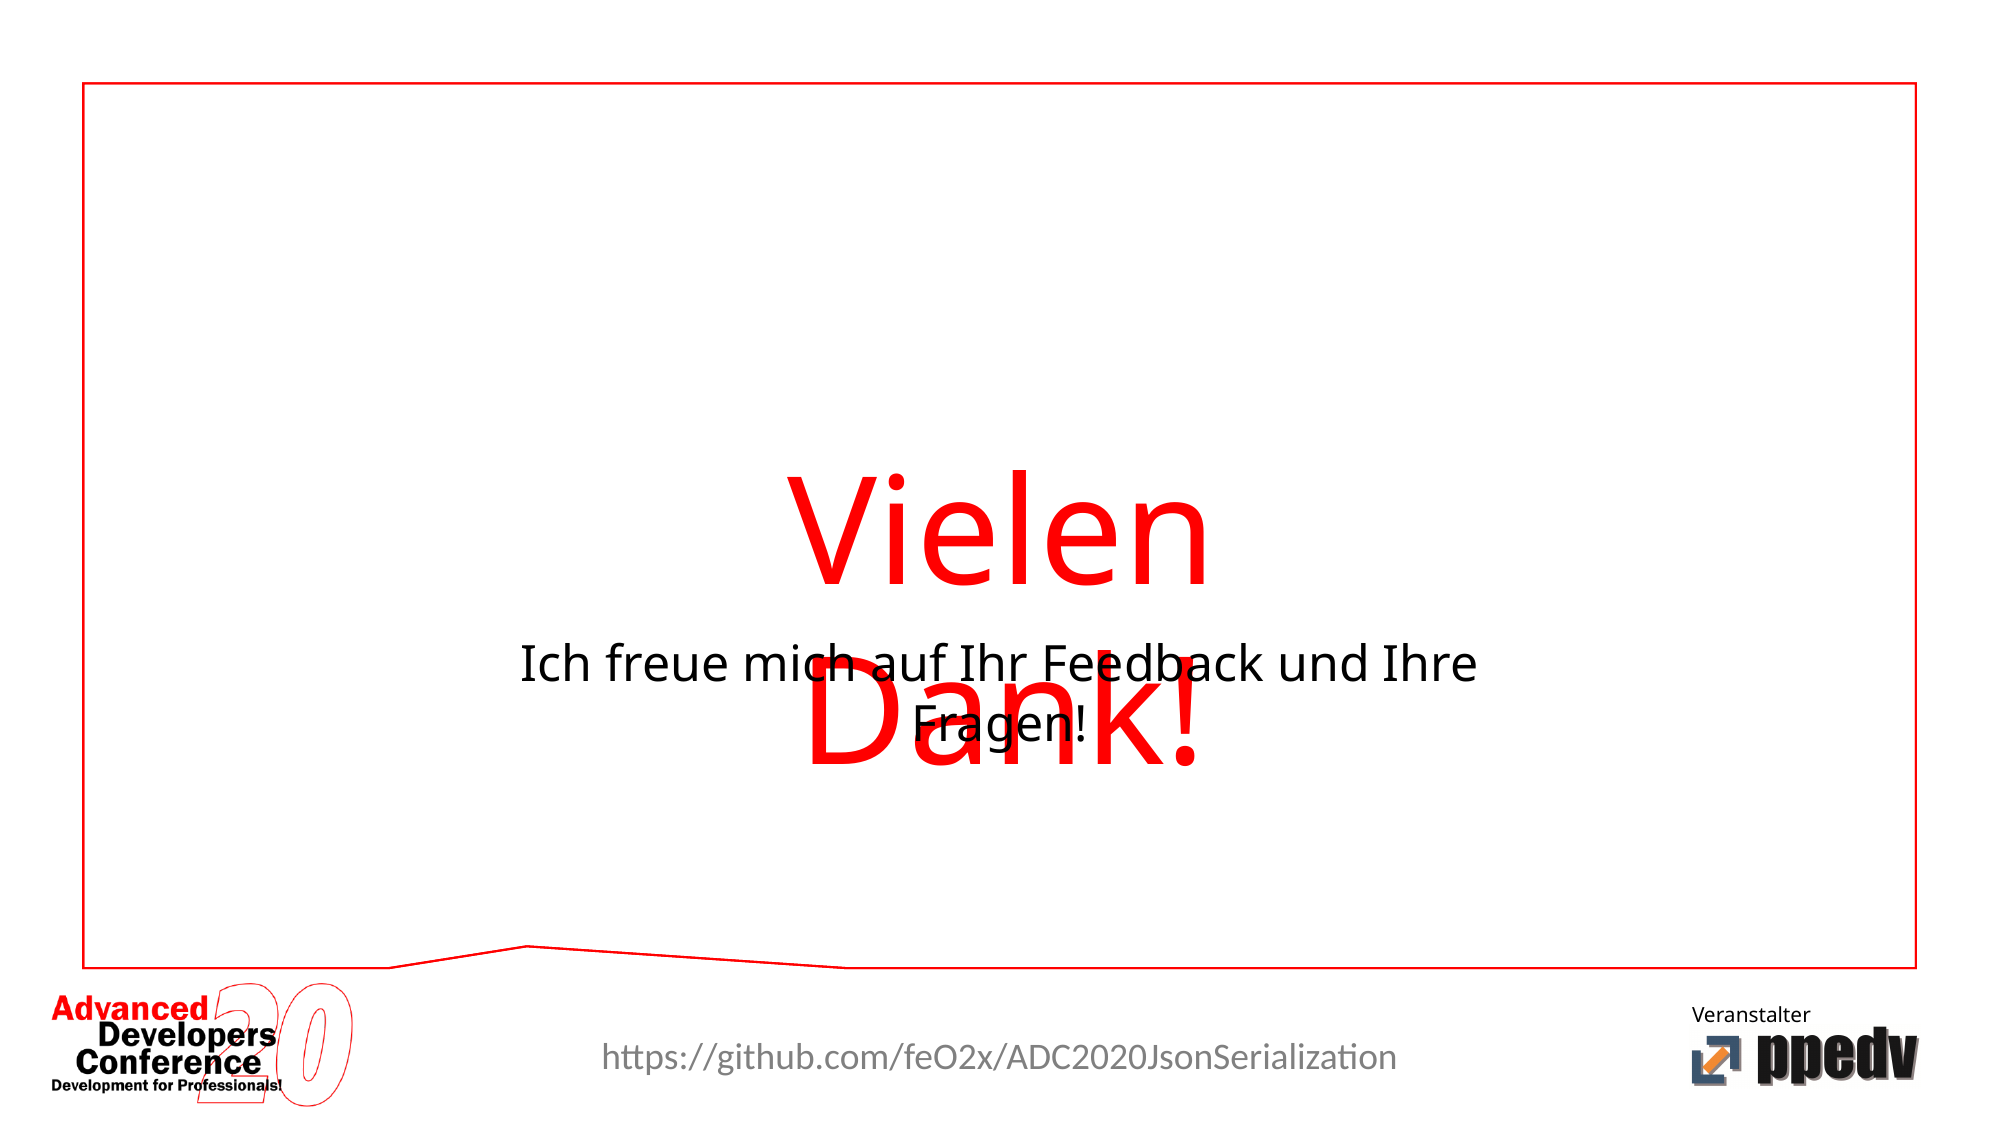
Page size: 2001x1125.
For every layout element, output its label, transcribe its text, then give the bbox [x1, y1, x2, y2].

text_box Vielen Dank! [567, 759, 1437, 802]
text_box Vielen Dank! [567, 427, 1437, 624]
picture [42, 976, 355, 1107]
picture [1689, 1024, 1921, 1089]
text_box [82, 82, 1917, 970]
text_box Ich freue mich auf Ihr Feedback und Ihre Fragen! [421, 624, 1579, 759]
